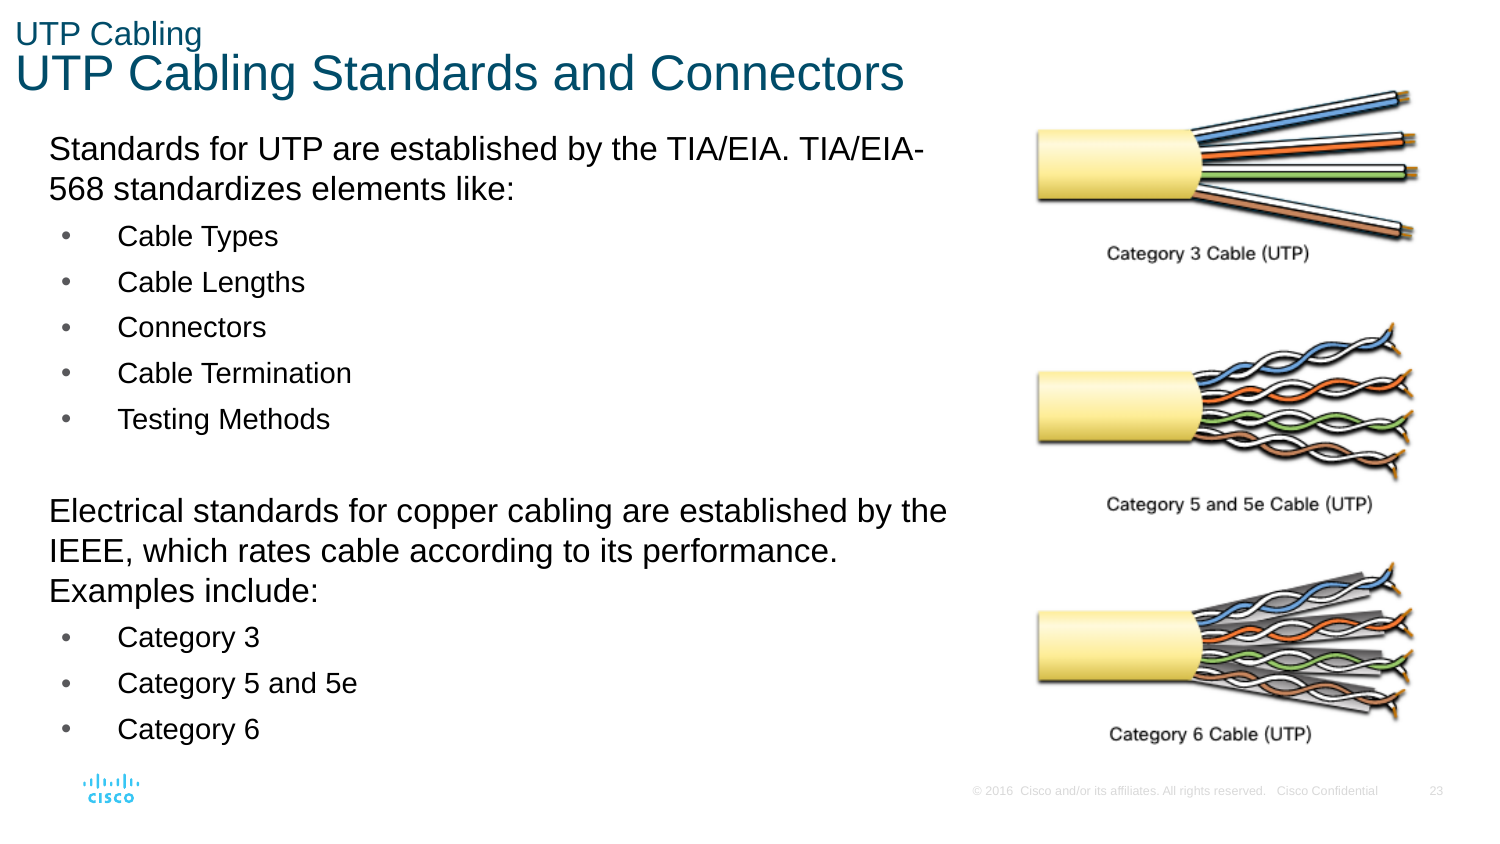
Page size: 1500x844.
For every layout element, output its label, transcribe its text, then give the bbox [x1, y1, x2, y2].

picture [980, 59, 1440, 767]
list Standards for UTP are established by the TIA/EIA. TIA/EIA-568 standardizes elements like: Cable Types Cable Lengths Connectors Cable Termination Testing Methods Electrical standards for copper cabling are established by the IEEE, which rates cable according to its performance. Examples include: Category 3 Category 5 and 5e Category 6 [34, 120, 975, 724]
title UTP Cabling UTP Cabling Standards and Connectors [0, 0, 981, 121]
